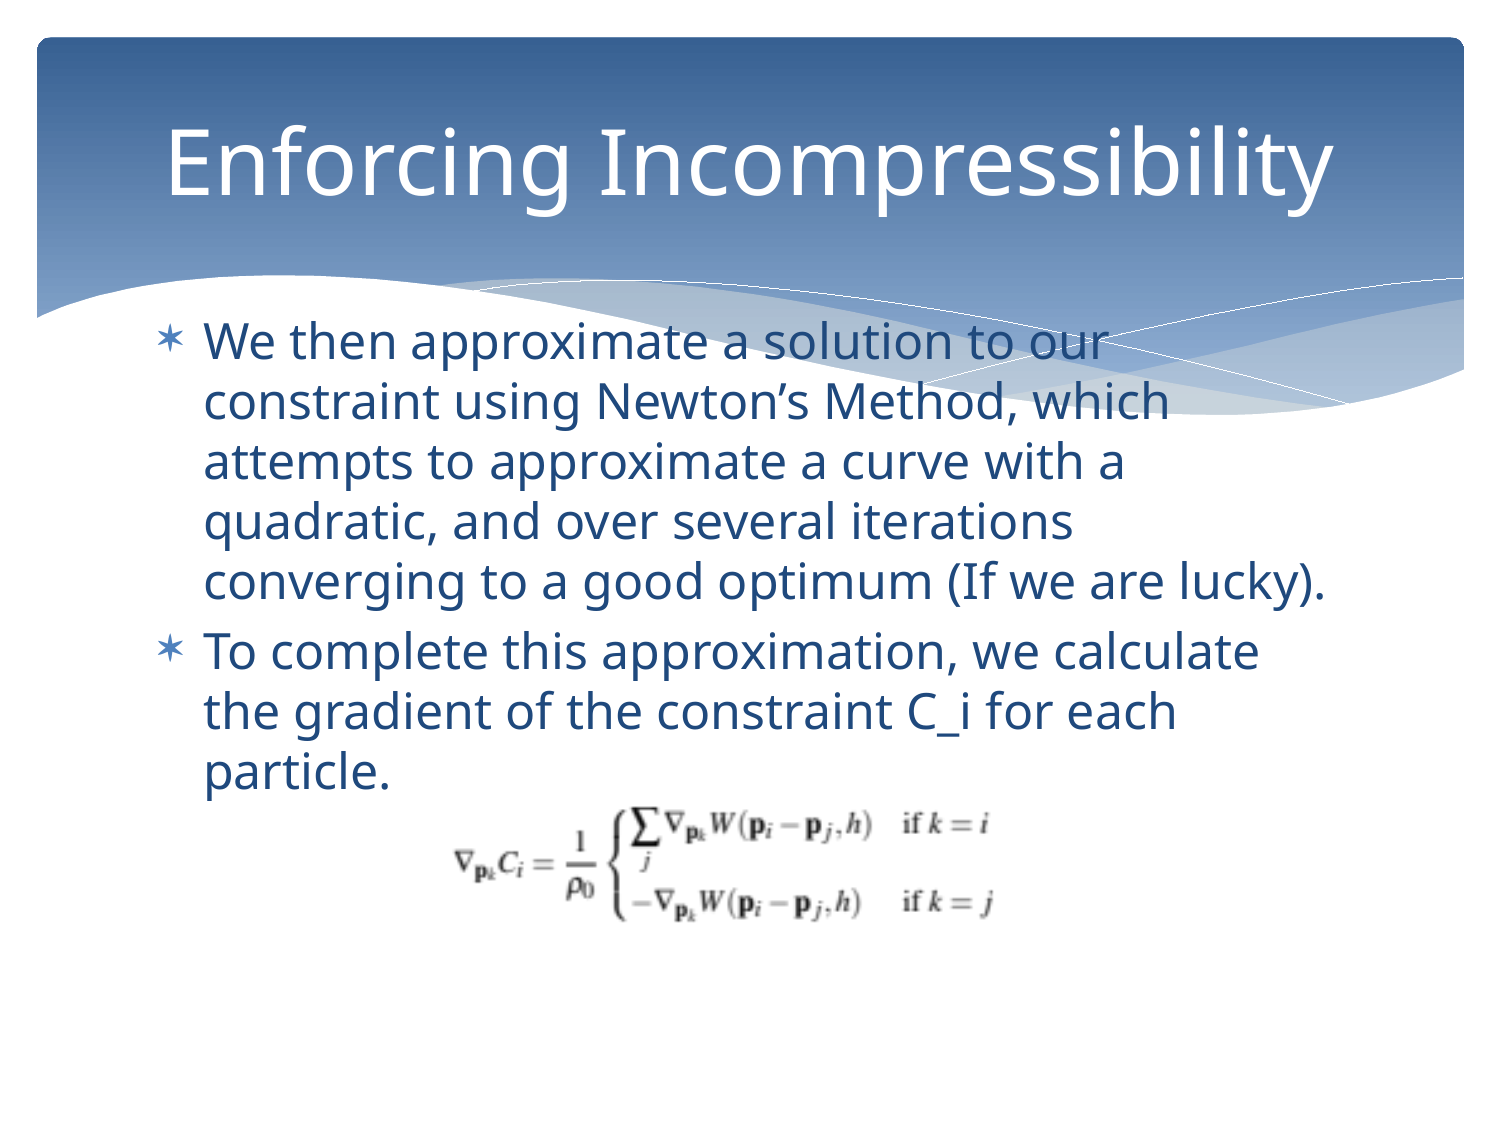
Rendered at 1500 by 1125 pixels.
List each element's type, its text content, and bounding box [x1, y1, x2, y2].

picture [413, 782, 1052, 947]
title Enforcing Incompressibility [75, 55, 1425, 261]
list We then approximate a solution to our constraint using Newton’s Method, which attempts to approximate a curve with a quadratic, and over several iterations converging to a good optimum (If we are lucky). To complete this approximation, we calculate the gradient of the constraint C_i for each particle. [143, 302, 1359, 1005]
